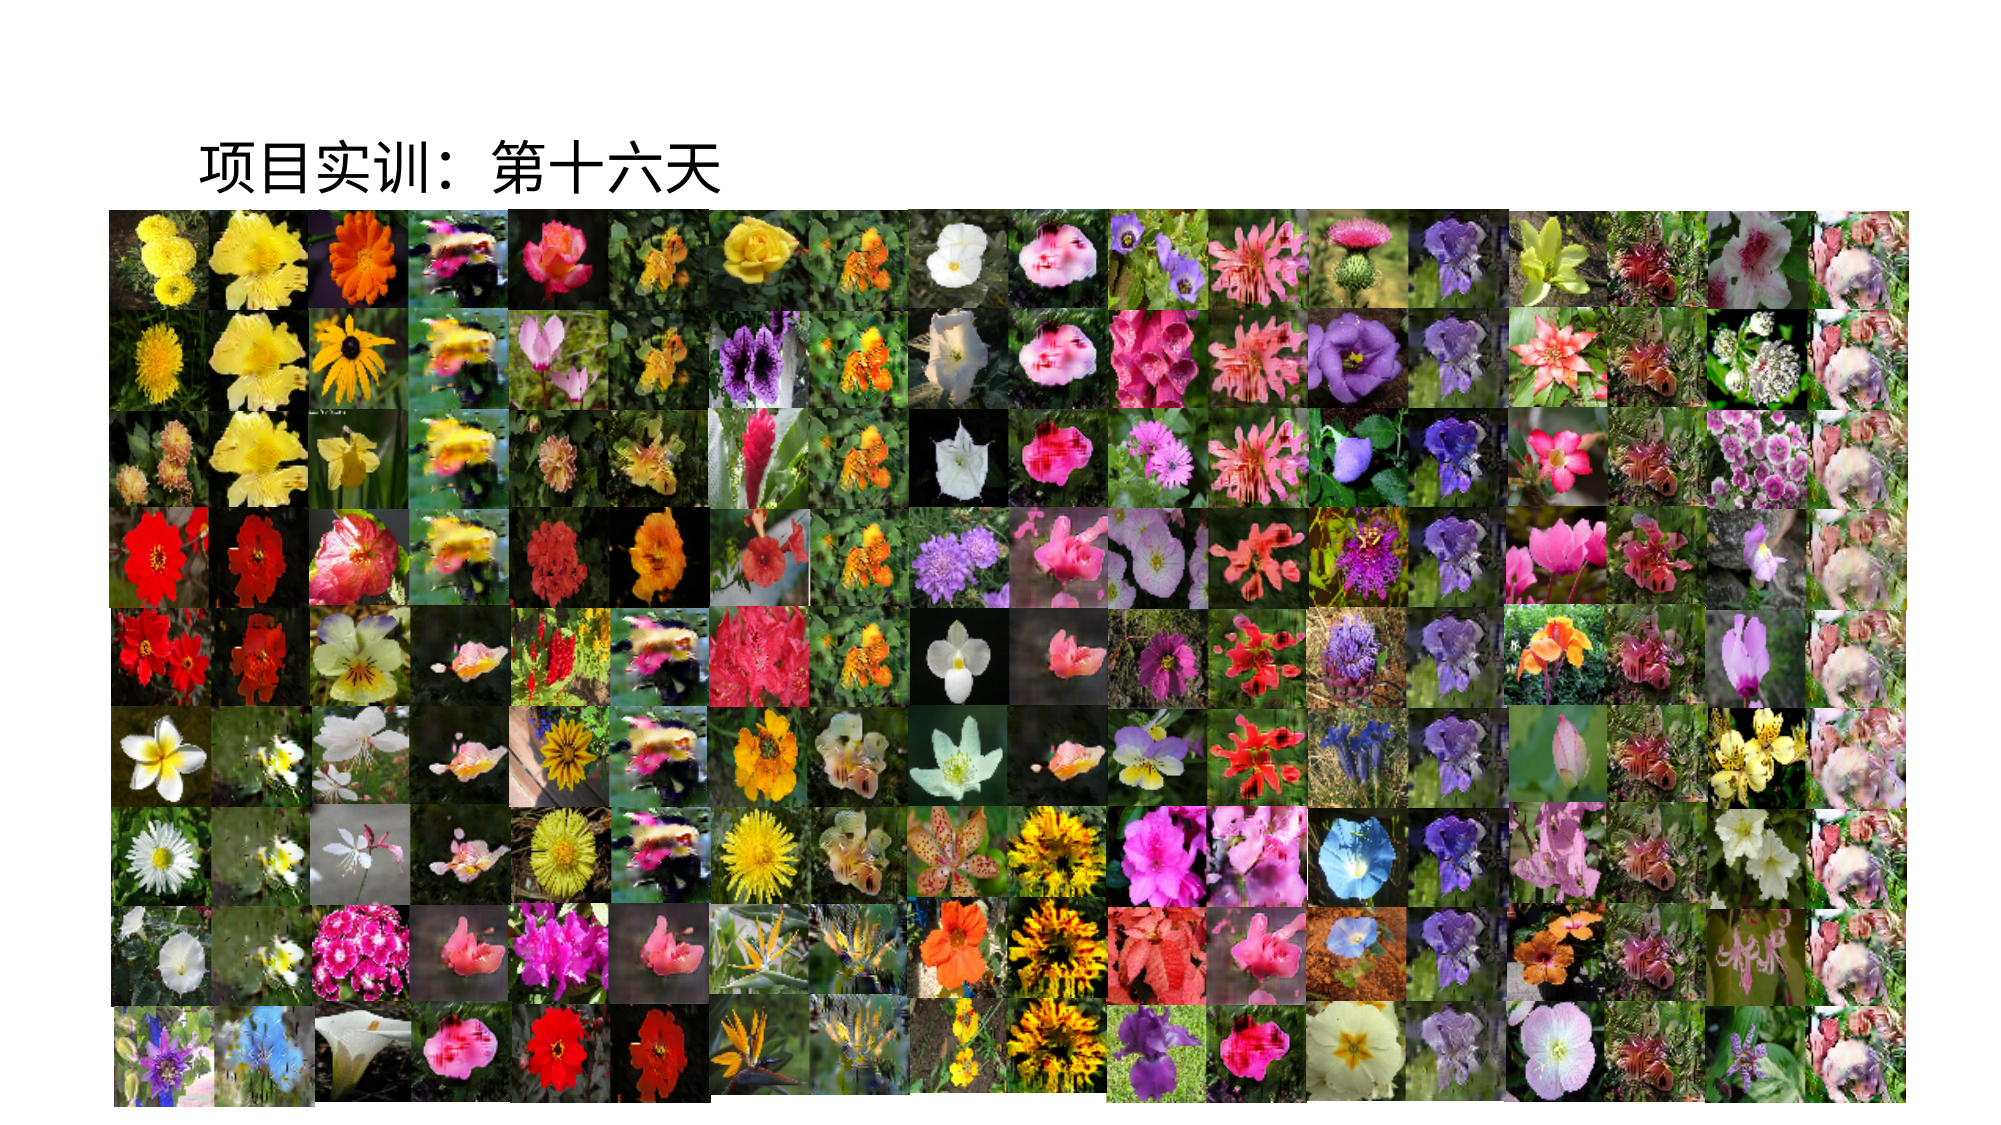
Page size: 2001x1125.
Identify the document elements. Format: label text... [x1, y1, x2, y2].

text_box 项目实训：第十六天（三） [183, 123, 893, 210]
picture [108, 209, 1909, 1107]
